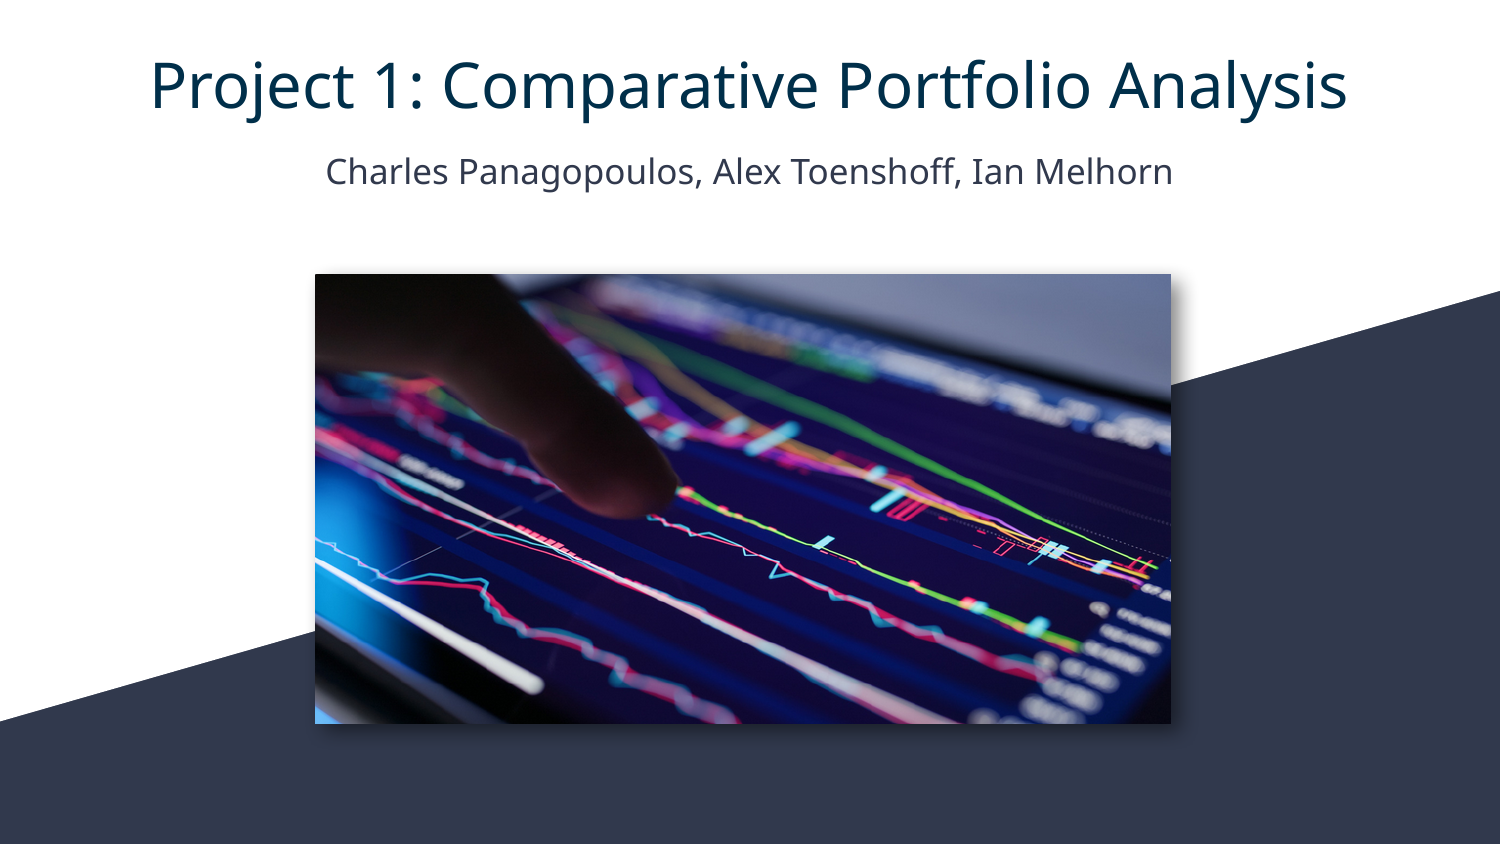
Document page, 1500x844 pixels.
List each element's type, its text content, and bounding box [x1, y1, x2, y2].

title Project 1: Comparative Portfolio Analysis [80, 30, 1420, 128]
subtitle Charles Panagopoulos, Alex Toenshoff, Ian Melhorn [64, 128, 1436, 242]
picture [315, 273, 1171, 725]
